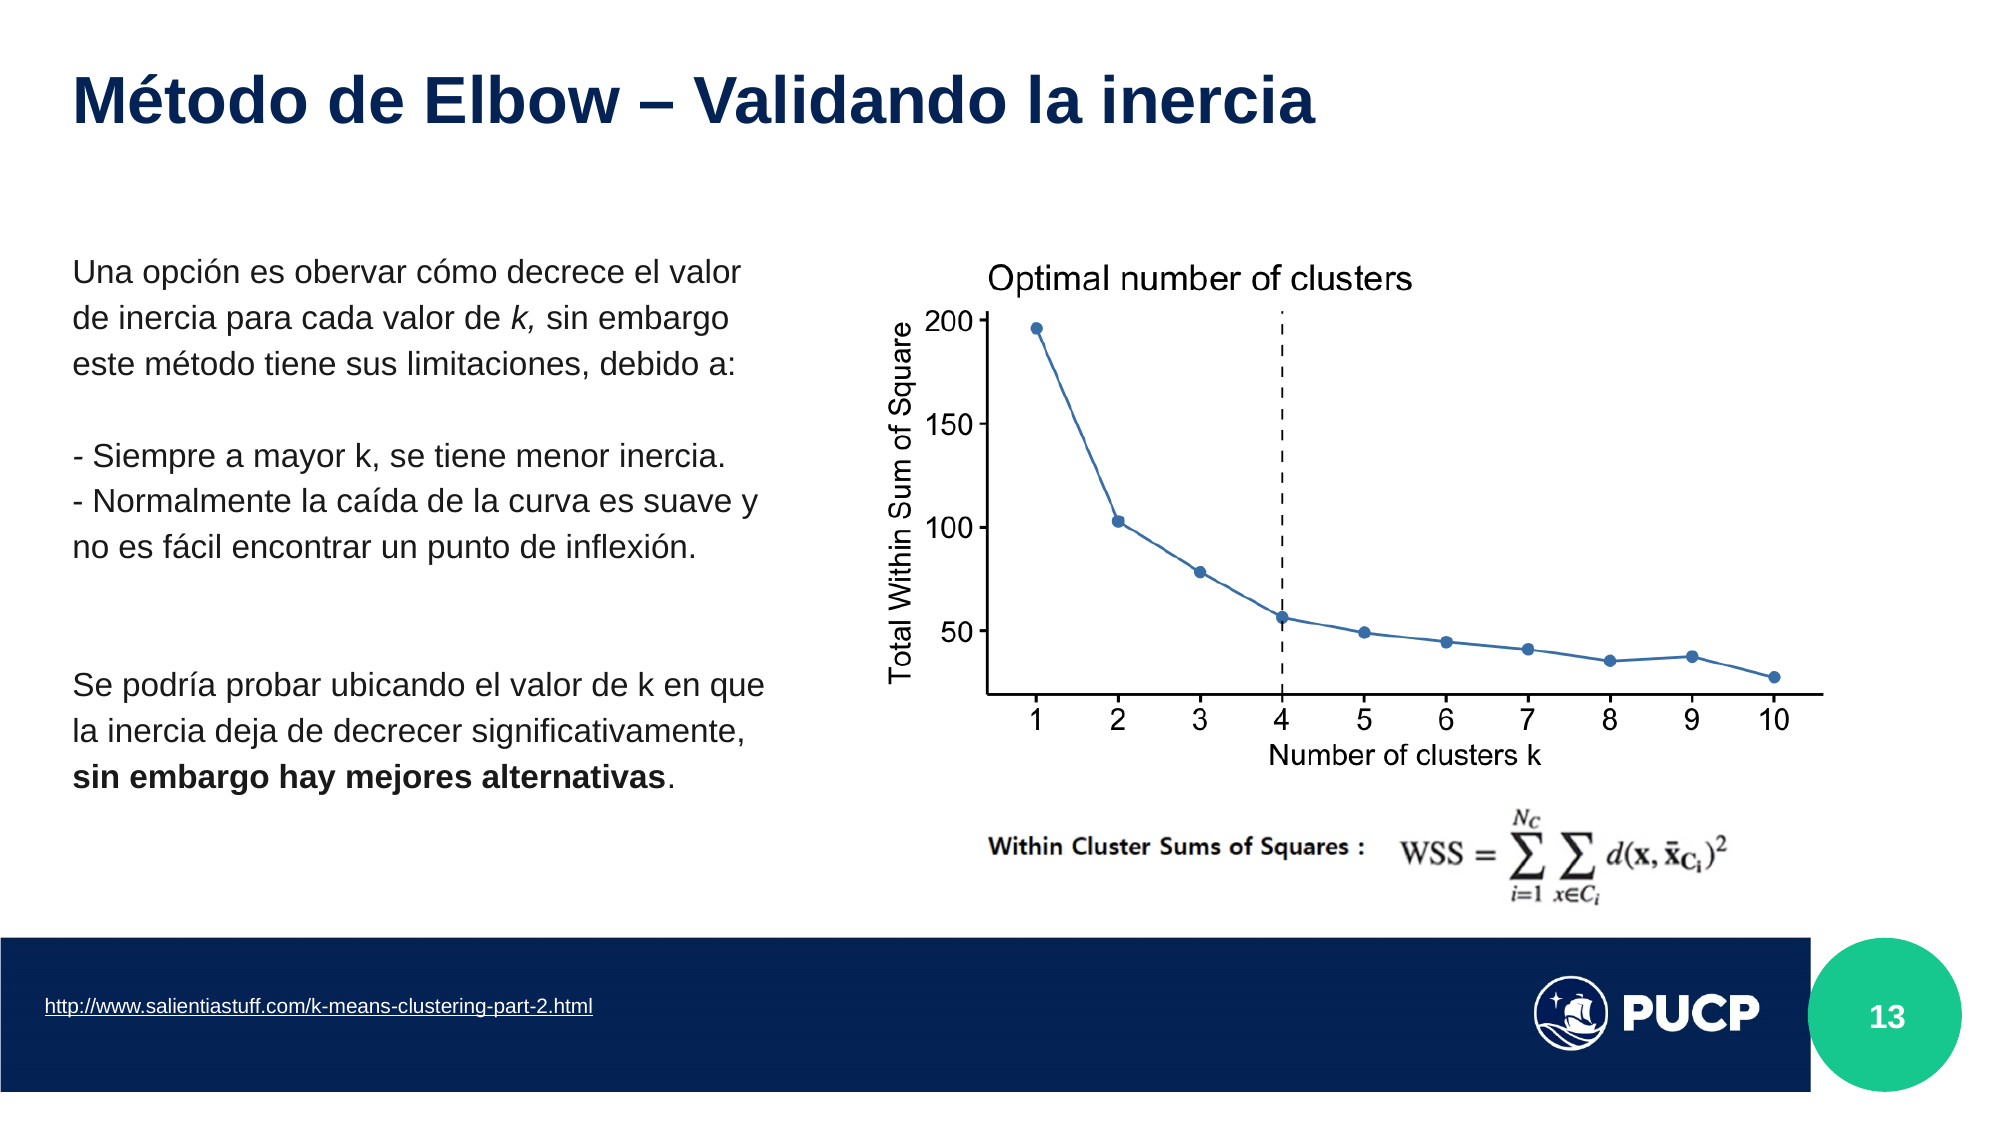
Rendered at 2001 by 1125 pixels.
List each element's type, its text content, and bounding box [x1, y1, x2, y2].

text_box http://www.salientiastuff.com/k-means-clustering-part-2.html [29, 984, 608, 1050]
text_box Método de Elbow – Validando la inercia [57, 50, 1837, 153]
picture [976, 799, 1735, 915]
slide_number 13 [1836, 984, 1939, 1045]
picture [0, 937, 1811, 1092]
text_box Una opción es obervar cómo decrece el valor de inercia para cada valor de k, sin embargo este método tiene sus limitaciones, debido a: - Siempre a mayor k, se tiene menor inercia. - Normalmente la caída de la curva es suave y no es fácil encontrar un punto de inflexión. Se podría probar ubicando el valor de k en que la inercia deja de decrecer significativamente, sin embargo hay mejores alternativas. [57, 229, 797, 785]
picture [874, 249, 1837, 785]
